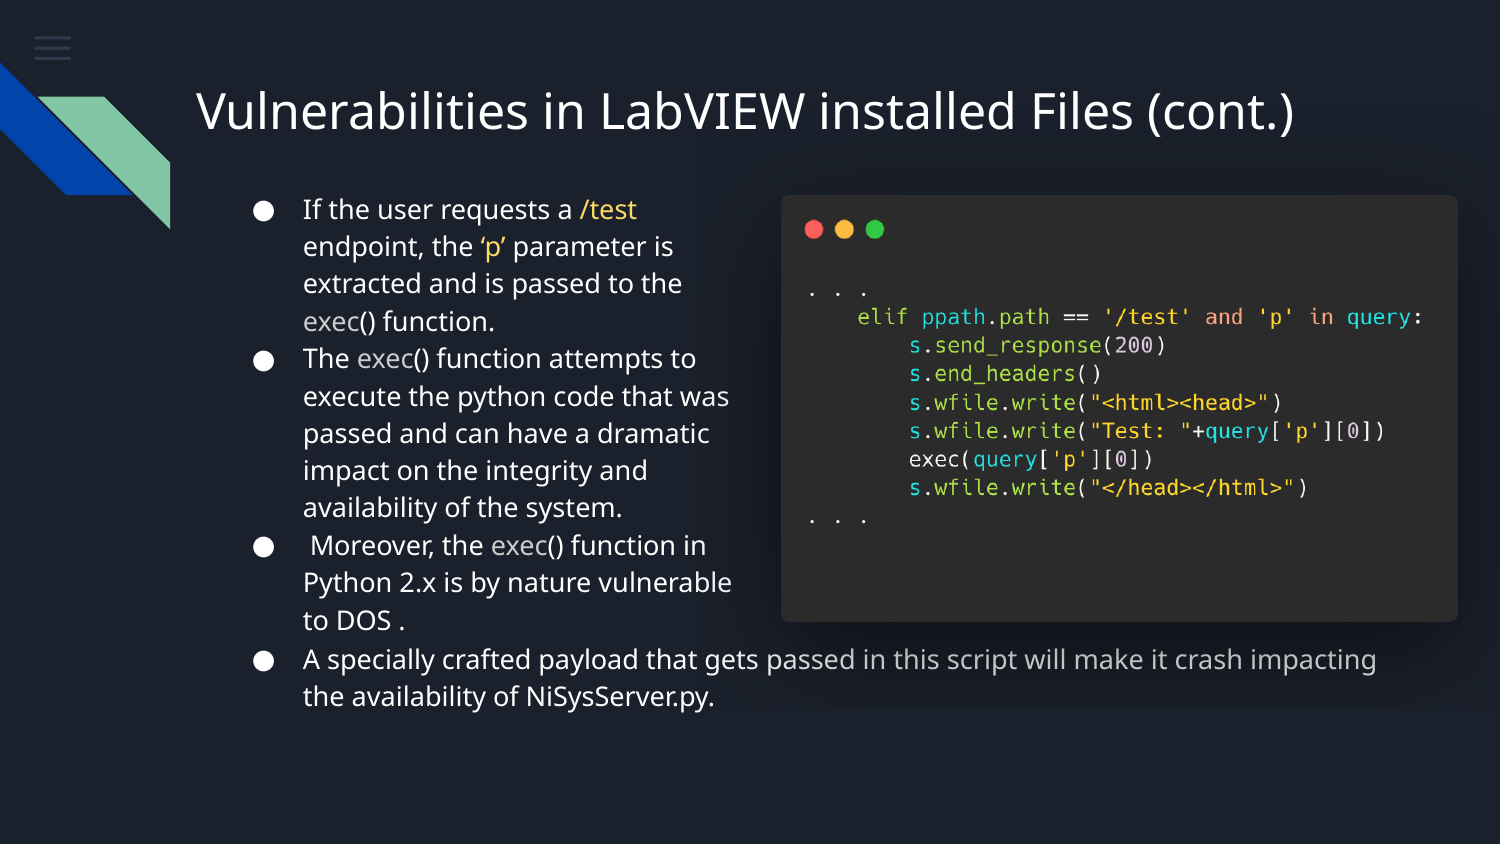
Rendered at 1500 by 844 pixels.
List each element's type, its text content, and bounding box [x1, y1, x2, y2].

text_box A specially crafted payload that gets passed in this script will make it crash impacting the availability of NiSysServer.py. [212, 622, 1427, 773]
picture [694, 108, 1500, 708]
list If the user requests a /test endpoint, the ‘p’ parameter is extracted and is passed to the exec() function. The exec() function attempts to execute the python code that was passed and can have a dramatic impact on the integrity and availability of the system. Moreover, the exec() function in Python 2.x is by nature vulnerable to DOS . [212, 215, 689, 599]
title Vulnerabilities in LabVIEW installed Files (cont.) [181, 64, 1420, 215]
